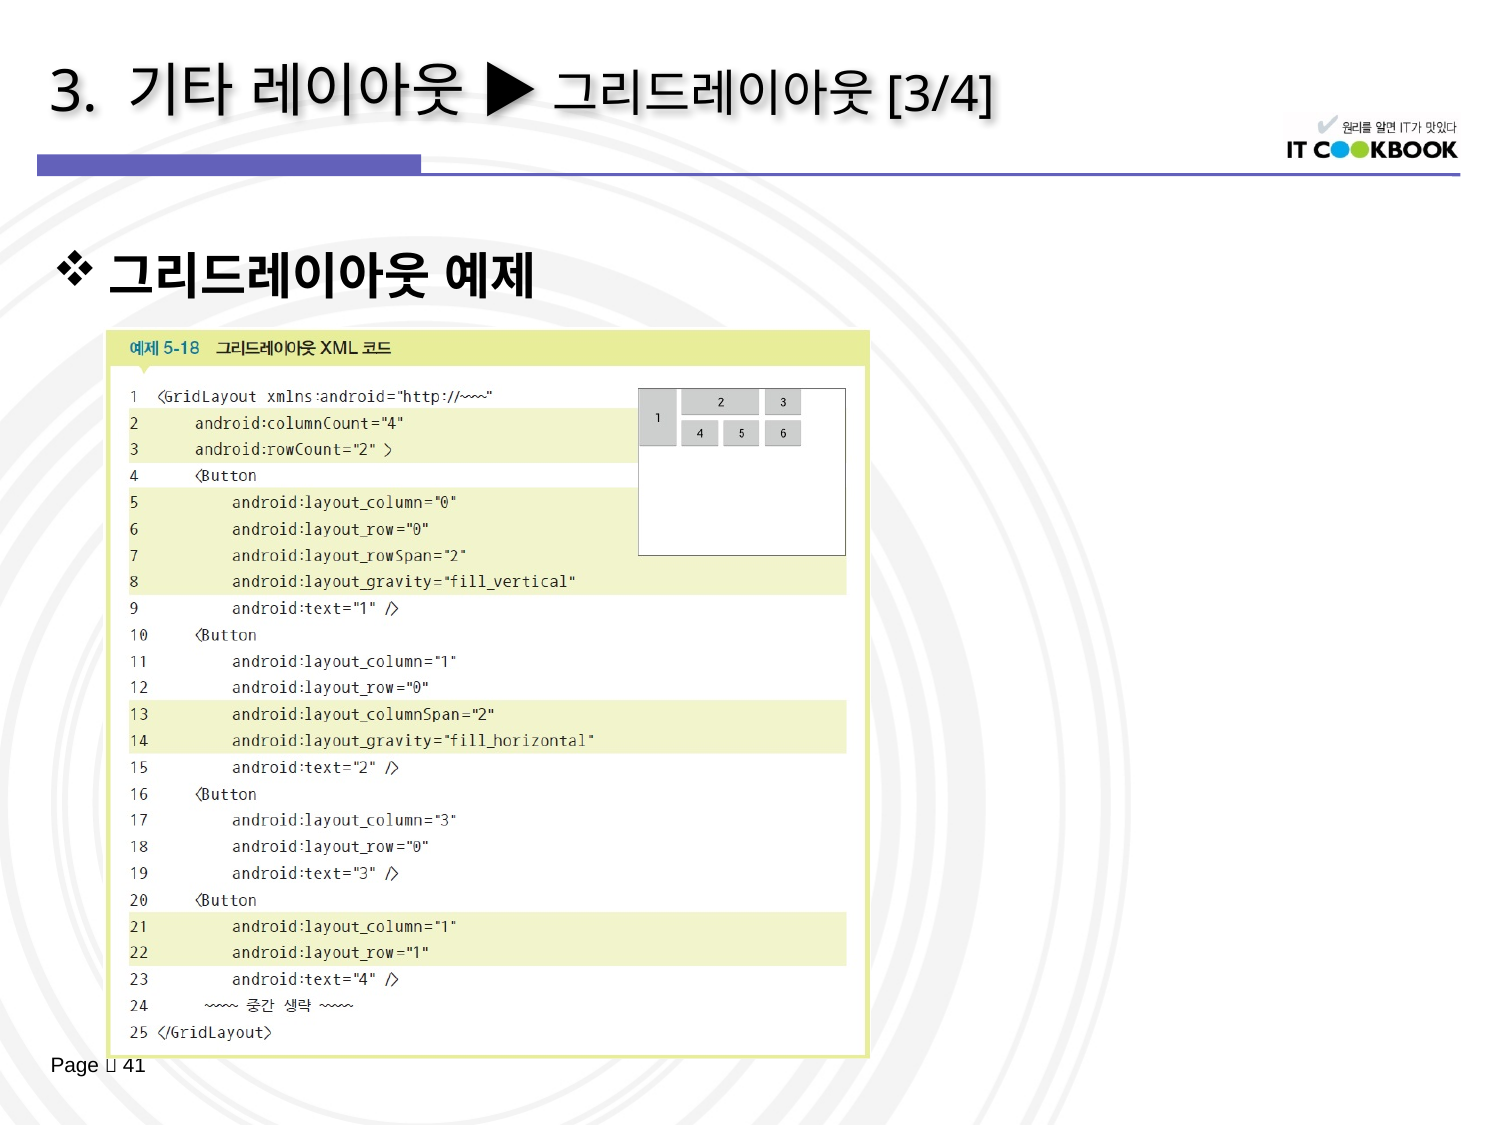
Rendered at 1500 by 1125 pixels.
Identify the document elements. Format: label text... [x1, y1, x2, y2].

title 3. 기타 레이아웃 ▶ 그리드레이아웃[3/4] [48, 53, 1448, 161]
picture [0, 35, 1500, 1125]
list 그리드레이아웃 예제 [8, 243, 1500, 1031]
